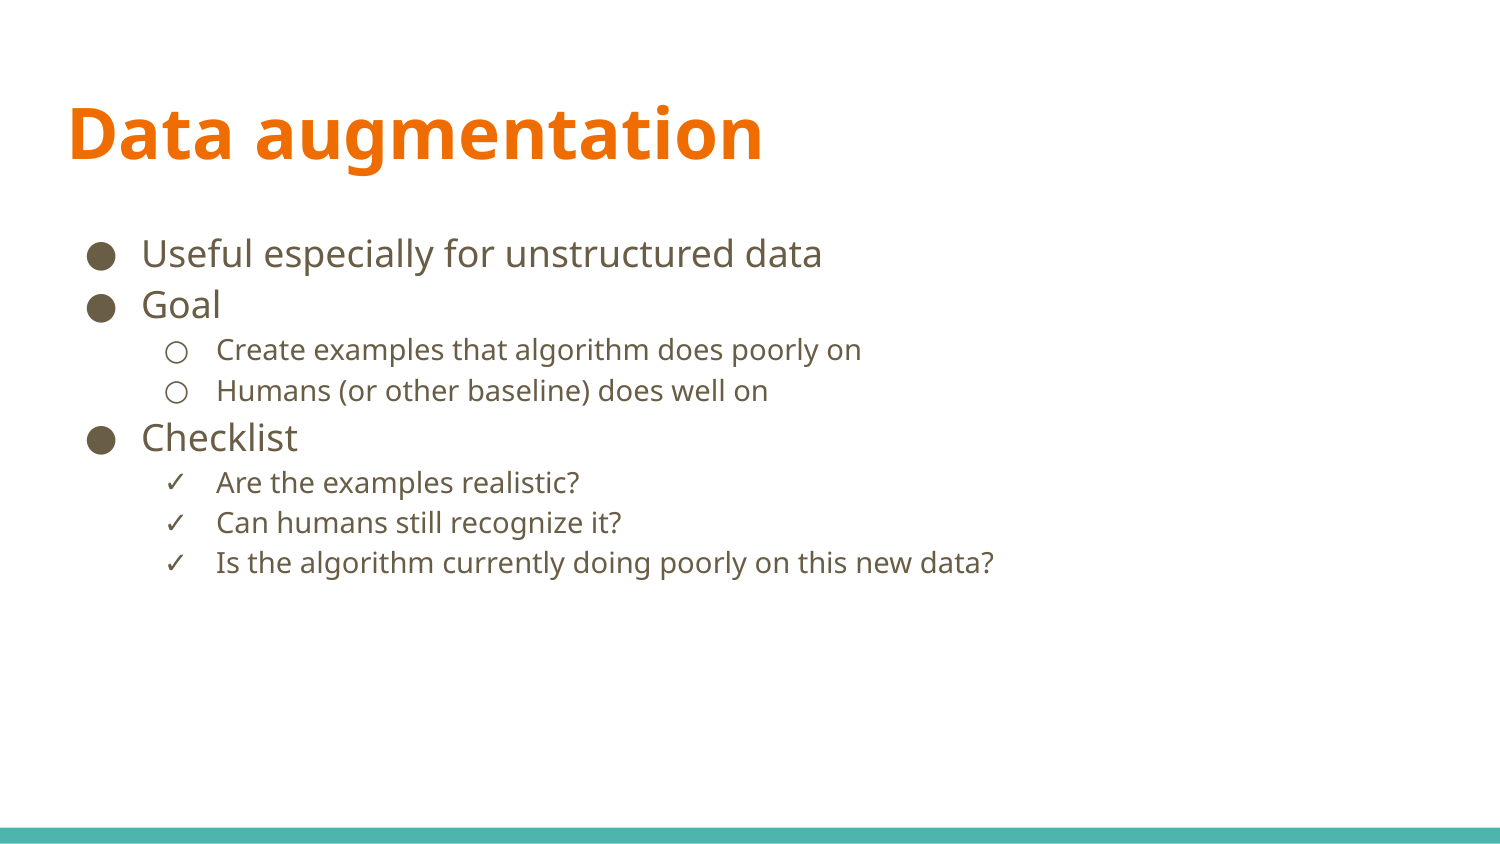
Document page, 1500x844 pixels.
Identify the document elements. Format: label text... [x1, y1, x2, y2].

list Useful especially for unstructured data Goal Create examples that algorithm does poorly on Humans (or other baseline) does well on Checklist Are the examples realistic? Can humans still recognize it? Is the algorithm currently doing poorly on this new data? [51, 207, 1449, 750]
title Data augmentation [51, 72, 1449, 189]
